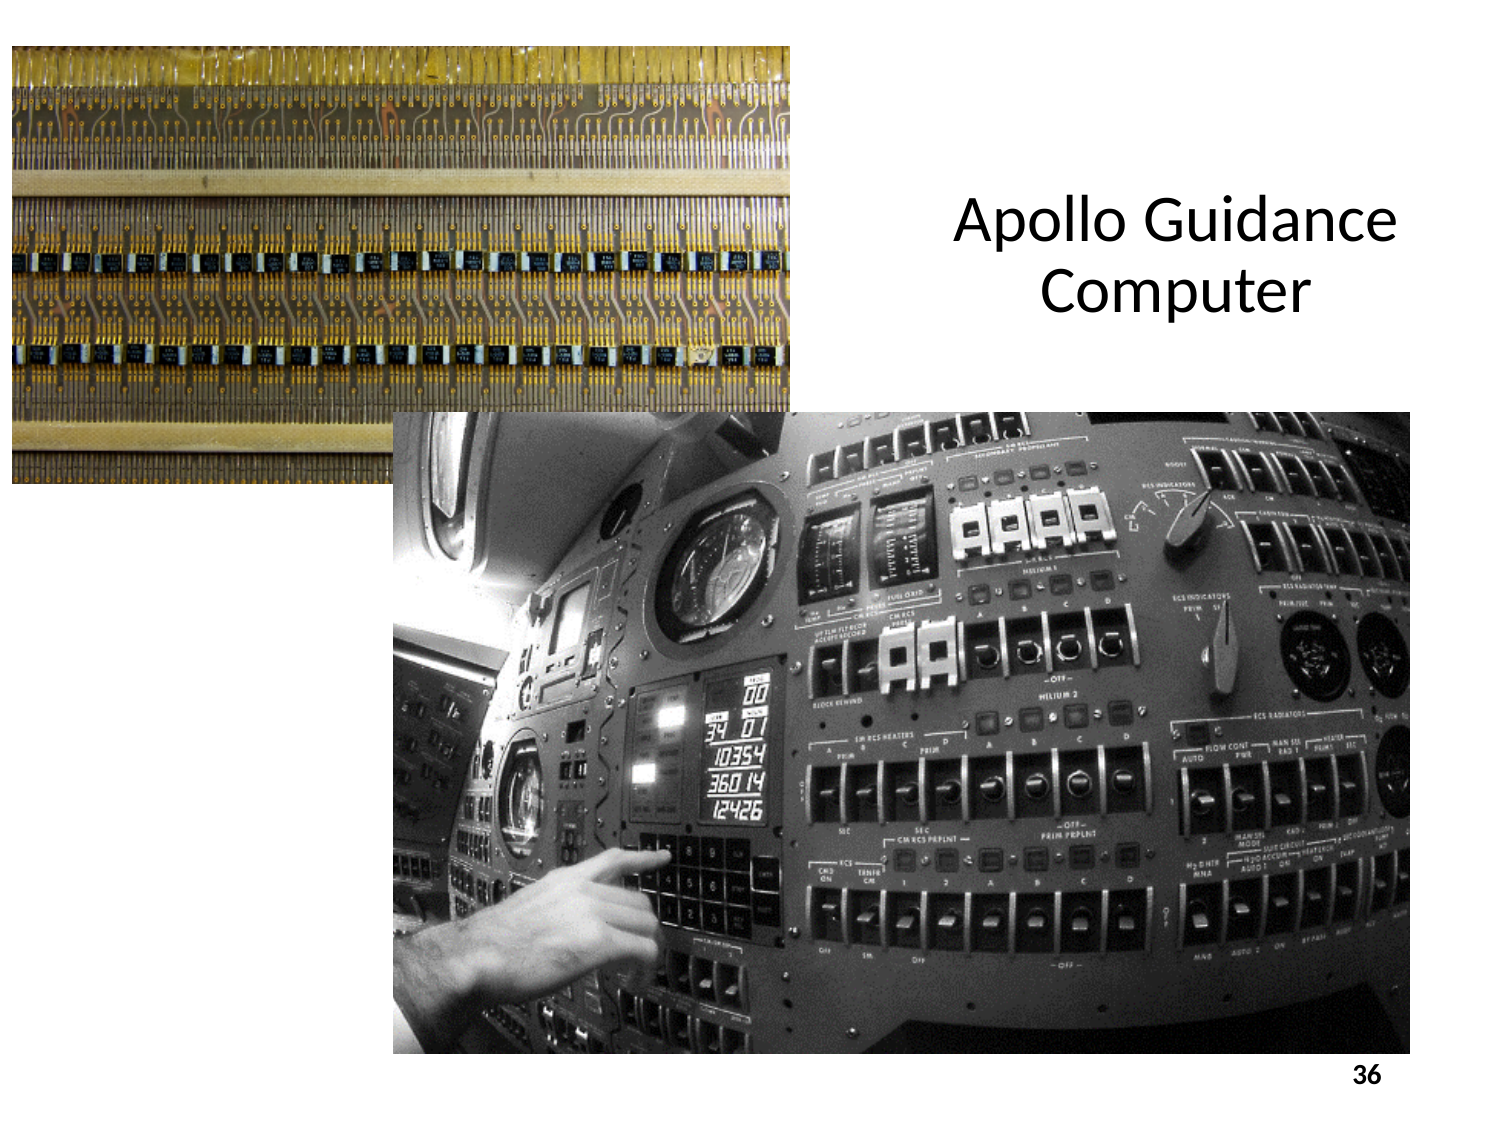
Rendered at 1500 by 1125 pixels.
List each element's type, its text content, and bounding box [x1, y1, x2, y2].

title Apollo Guidance Computer [911, 164, 1441, 346]
slide_number 36 [1059, 1054, 1397, 1103]
picture [12, 46, 1410, 1054]
